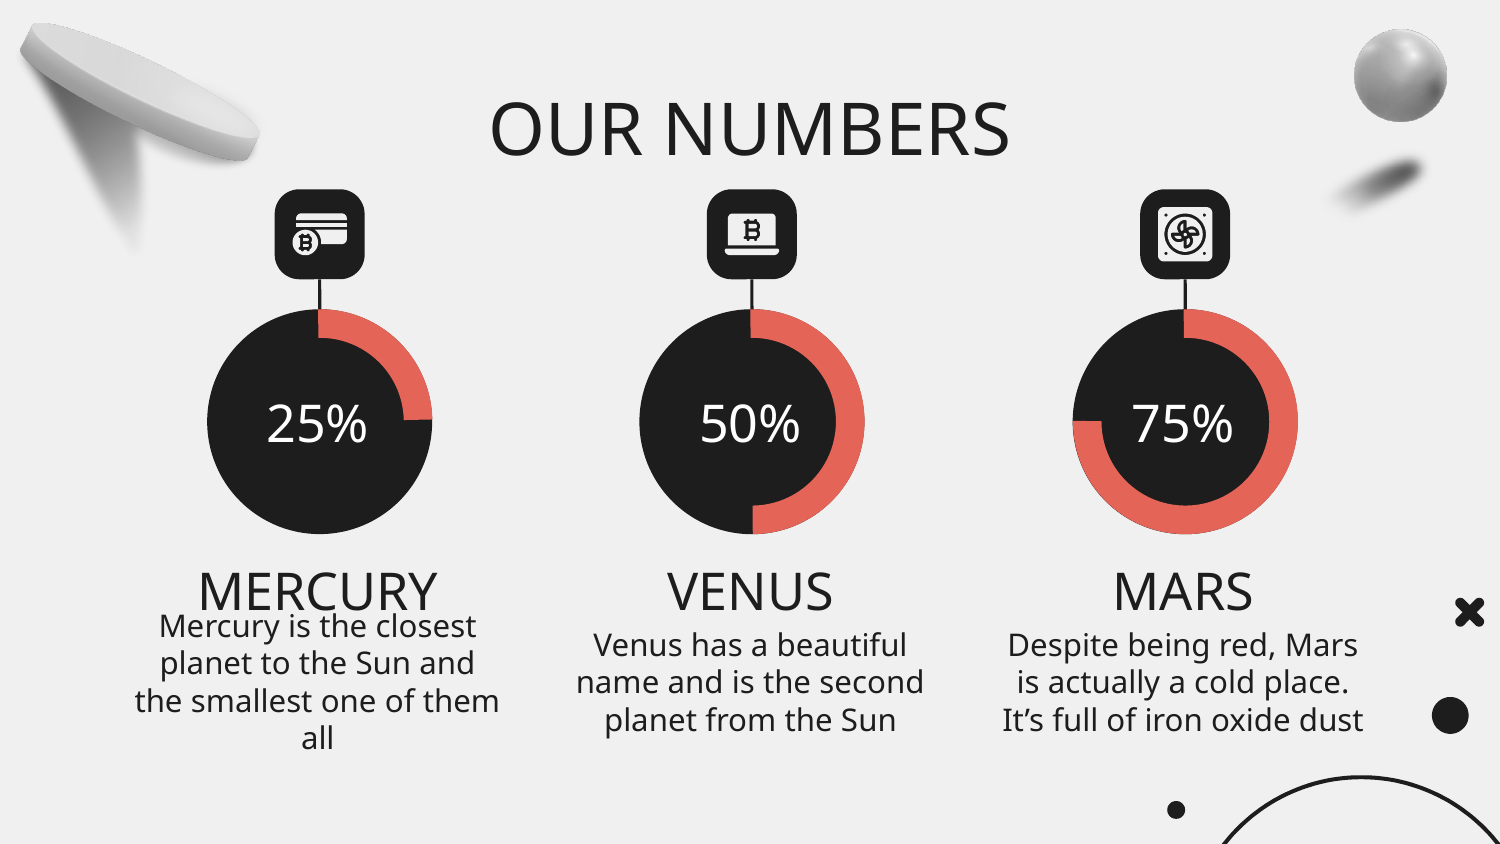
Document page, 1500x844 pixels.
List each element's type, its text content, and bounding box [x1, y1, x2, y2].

title 25% [205, 391, 431, 452]
text_box [274, 189, 365, 280]
subtitle Venus has a beautiful name and is the second planet from the Sun [550, 620, 951, 742]
text_box [1076, 309, 1263, 391]
text_box [211, 309, 397, 391]
subtitle Despite being red, Mars is actually a cold place. It’s full of iron oxide dust [983, 620, 1383, 742]
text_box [1157, 206, 1213, 262]
text_box [750, 309, 861, 391]
subtitle MERCURY [118, 559, 518, 620]
text_box [643, 452, 829, 535]
text_box [643, 309, 829, 391]
text_box [318, 309, 433, 421]
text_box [724, 213, 780, 256]
text_box [1108, 452, 1263, 505]
text_box [1077, 452, 1294, 535]
title 75% [1070, 391, 1296, 452]
text_box [211, 452, 428, 535]
title OUR NUMBERS [270, 88, 1314, 164]
picture [1319, 29, 1447, 223]
subtitle MARS [983, 559, 1383, 620]
text_box [706, 189, 797, 280]
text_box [292, 213, 348, 256]
text_box [752, 452, 861, 535]
picture [12, 23, 266, 262]
text_box [1183, 309, 1294, 391]
subtitle Mercury is the closest planet to the Sun and the smallest one of them all [118, 620, 518, 742]
text_box [1140, 189, 1231, 280]
subtitle VENUS [550, 559, 951, 620]
title 50% [638, 391, 863, 452]
